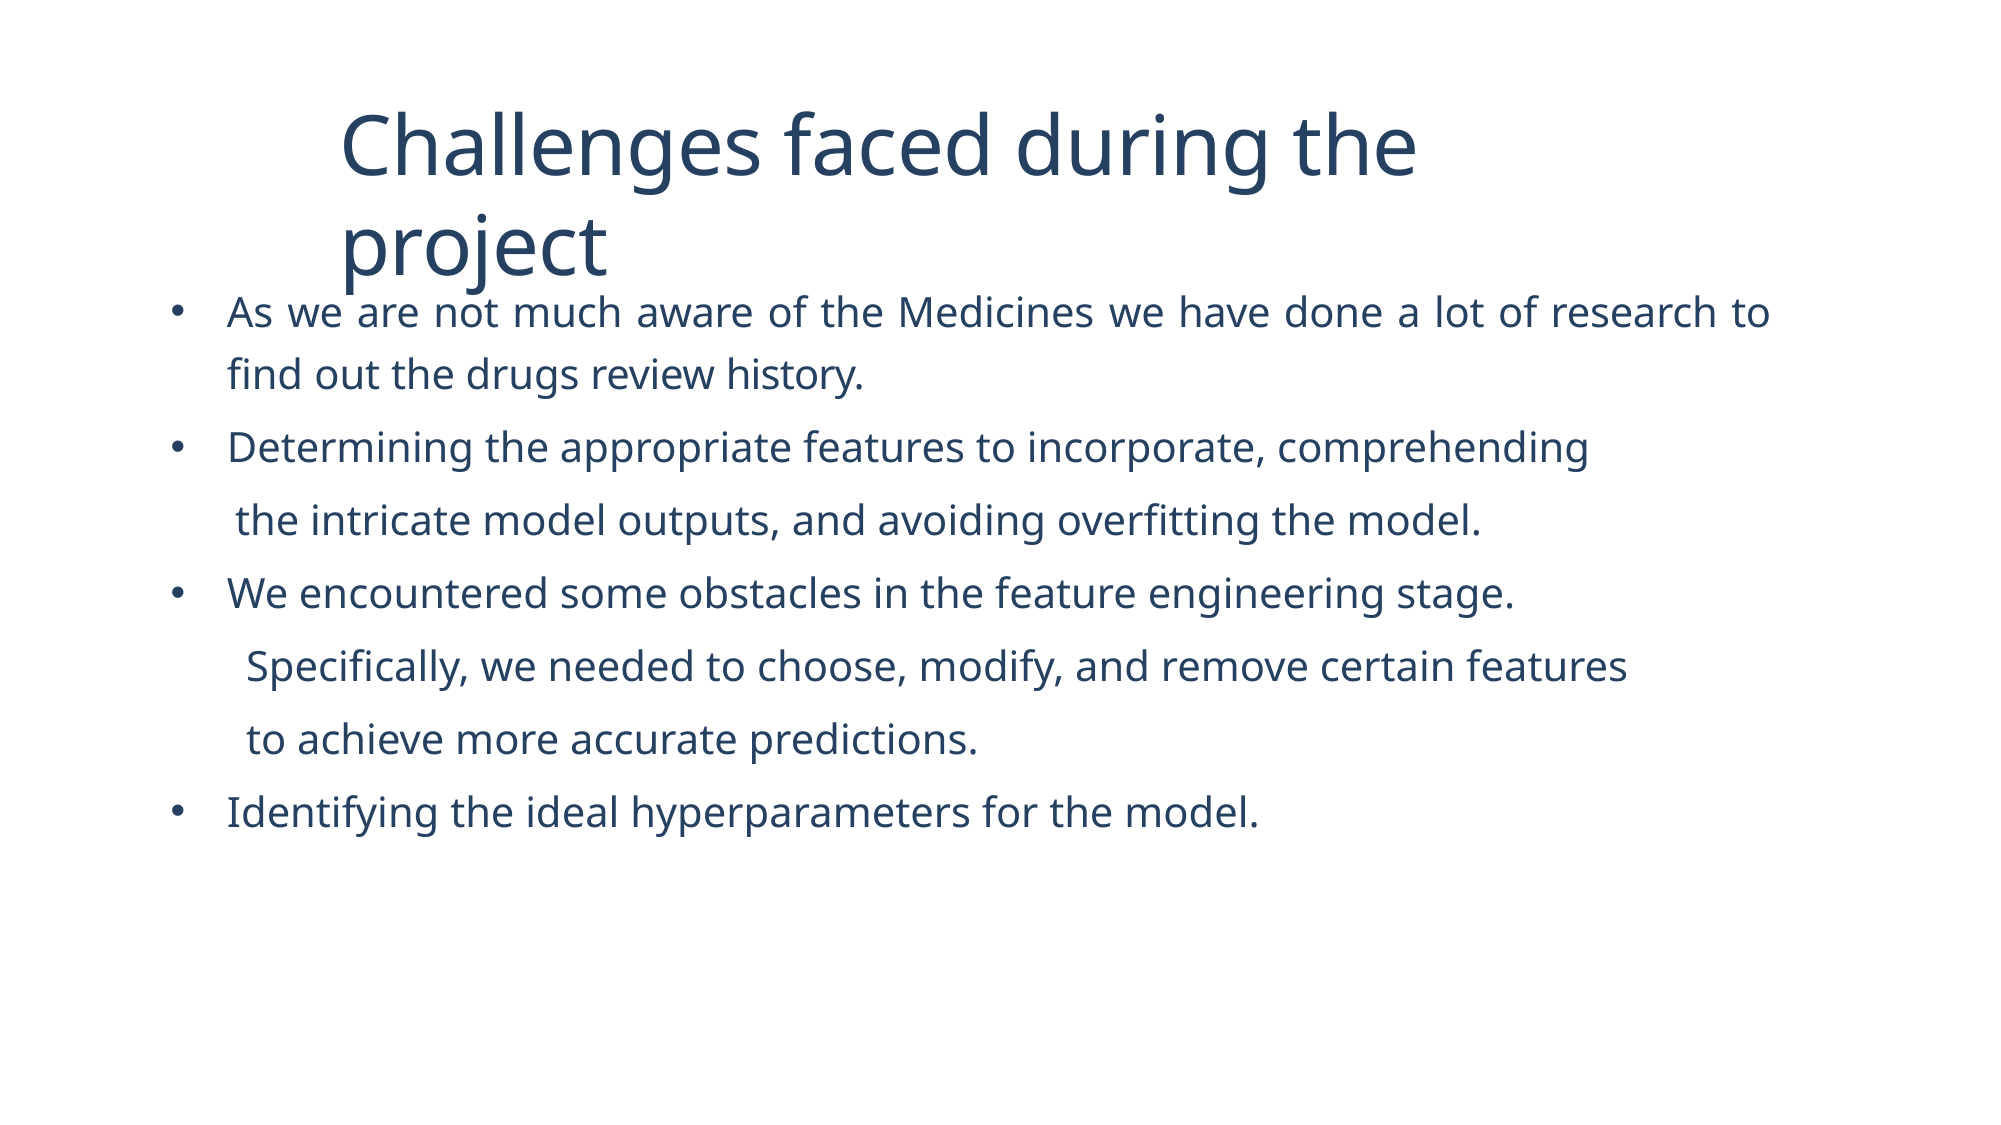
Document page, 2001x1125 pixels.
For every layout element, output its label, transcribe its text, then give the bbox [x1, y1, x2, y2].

text_box As we are not much aware of the Medicines we have done a lot of research to find out the drugs review history. Determining the appropriate features to incorporate, comprehending the intricate model outputs, and avoiding overfitting the model. We encountered some obstacles in the feature engineering stage. Specifically, we needed to choose, modify, and remove certain features to achieve more accurate predictions. Identifying the ideal hyperparameters for the model. [168, 262, 1807, 909]
title Challenges faced during the project [337, 90, 1638, 262]
